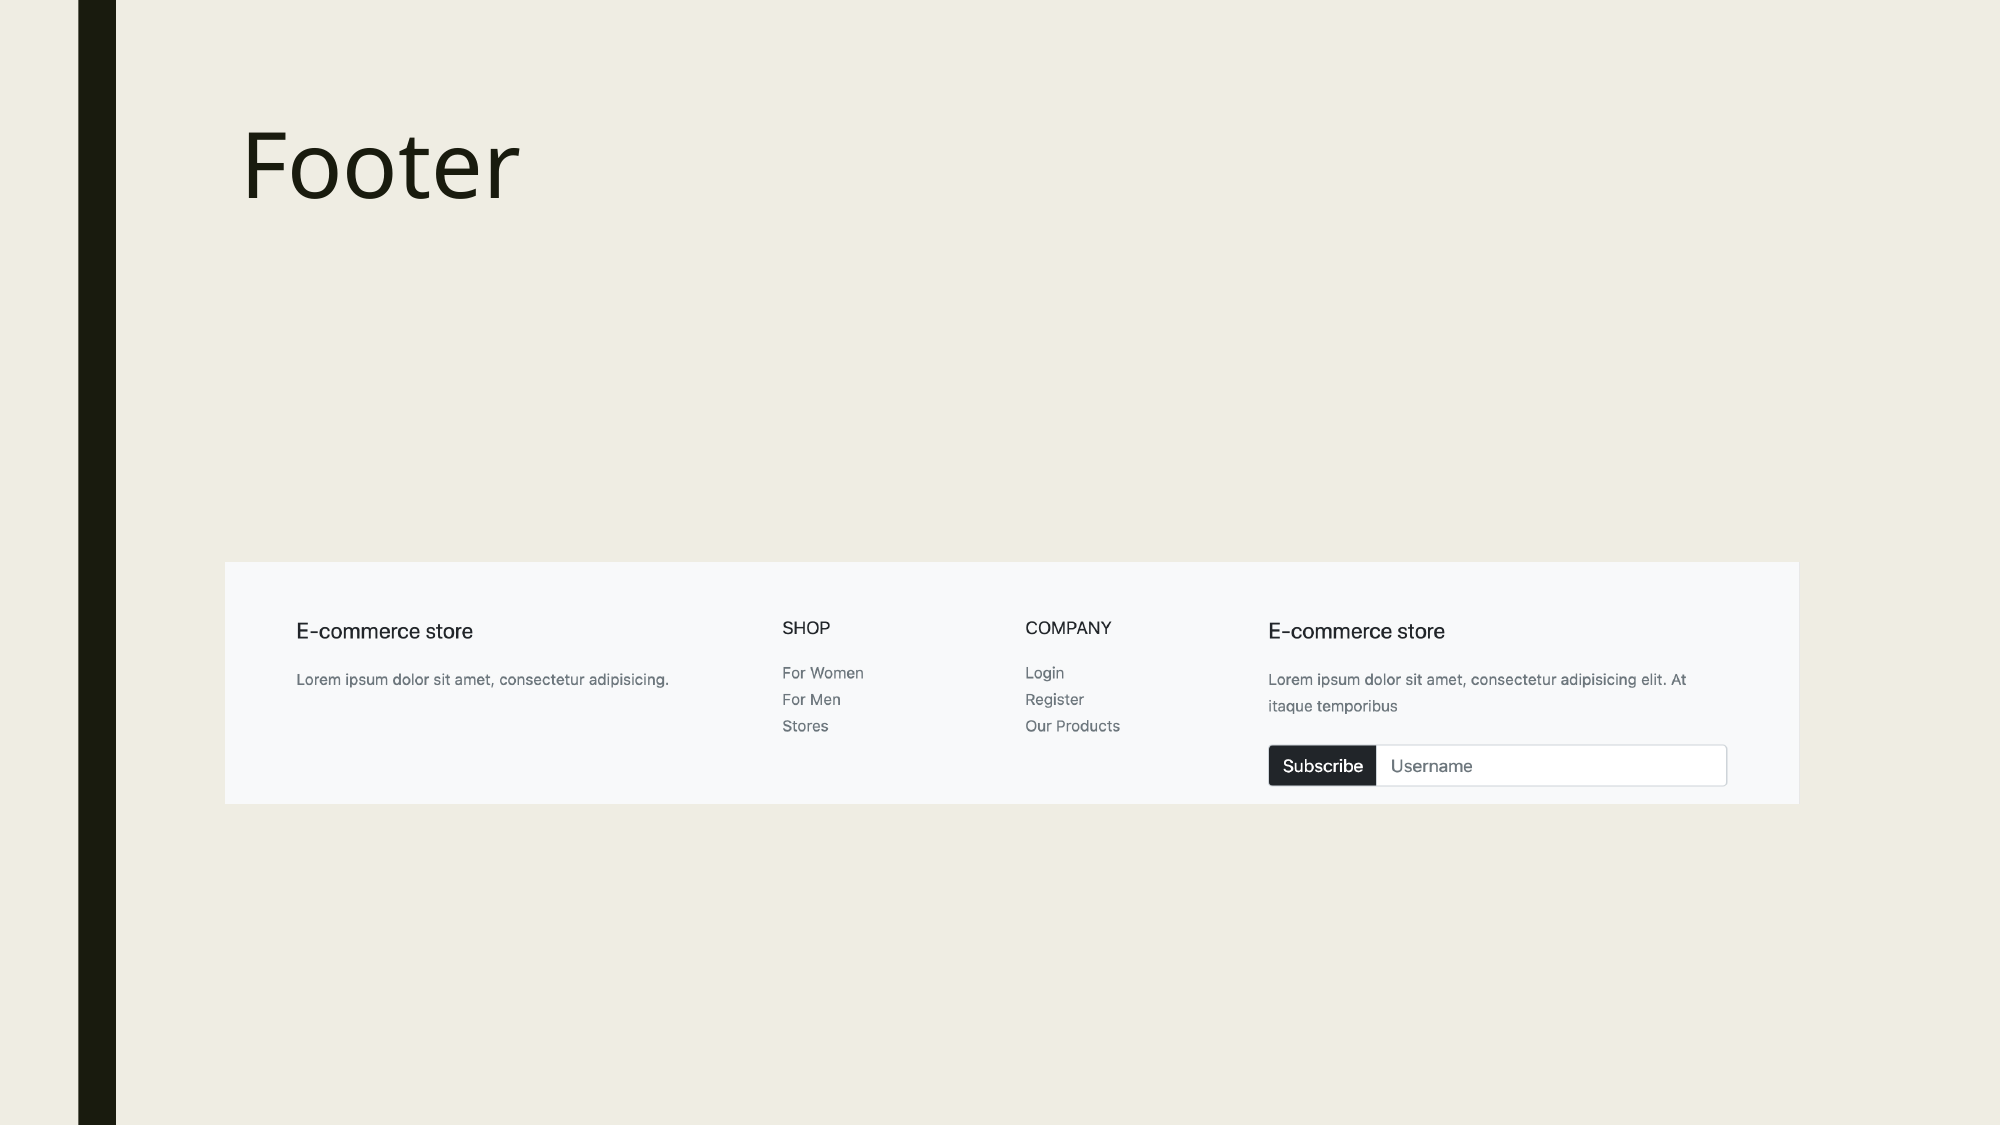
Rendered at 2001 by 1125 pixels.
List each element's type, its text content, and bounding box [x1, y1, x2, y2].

title Footer [225, 112, 1800, 229]
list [224, 562, 1800, 804]
